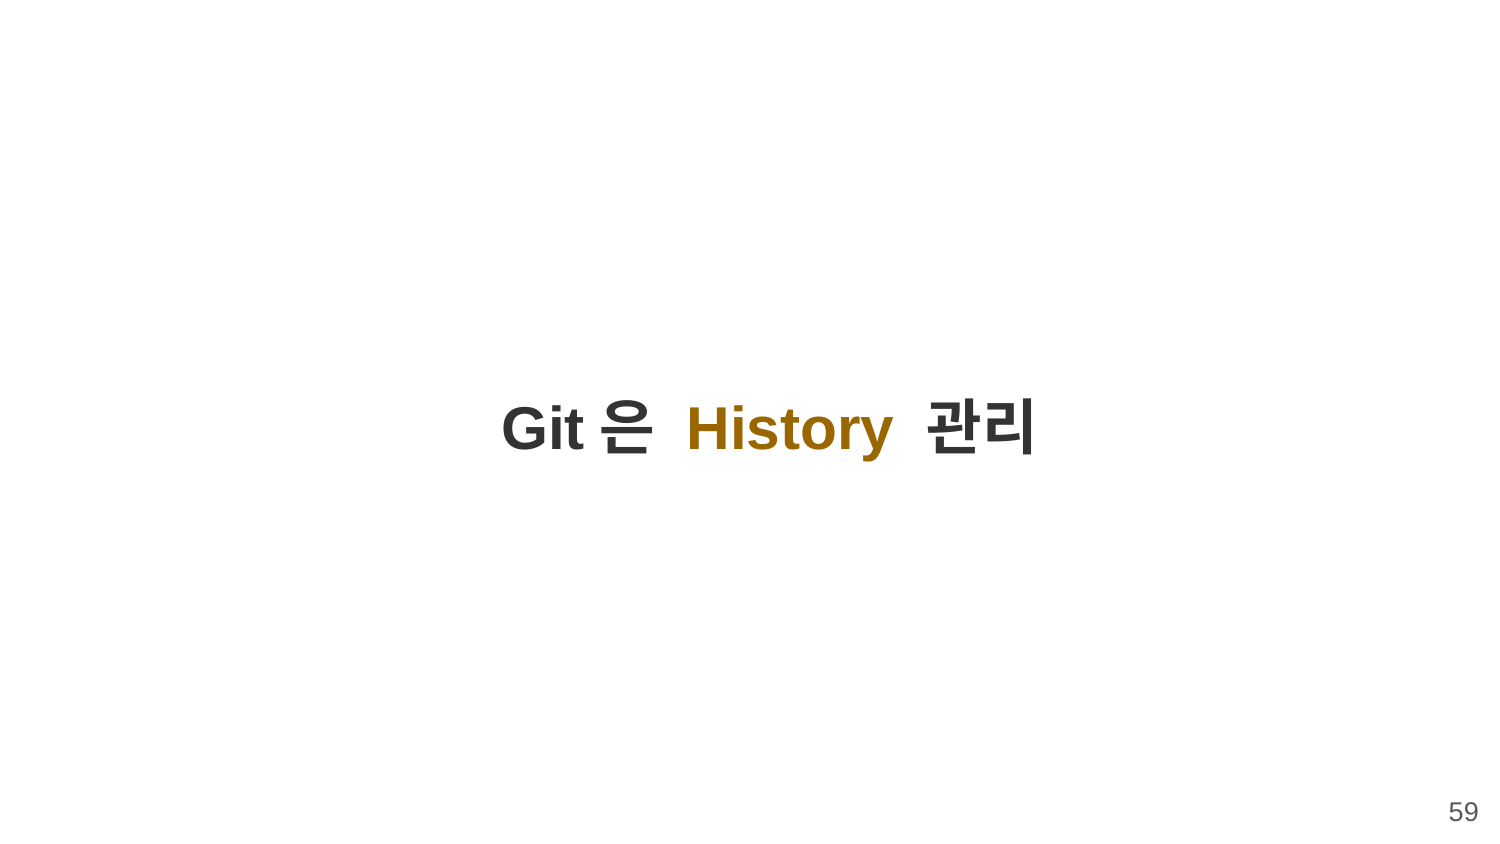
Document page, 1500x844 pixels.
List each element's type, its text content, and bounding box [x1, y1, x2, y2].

slide_number ‹#› [1403, 779, 1494, 844]
text_box Git은 History 관리 [272, 382, 1267, 468]
